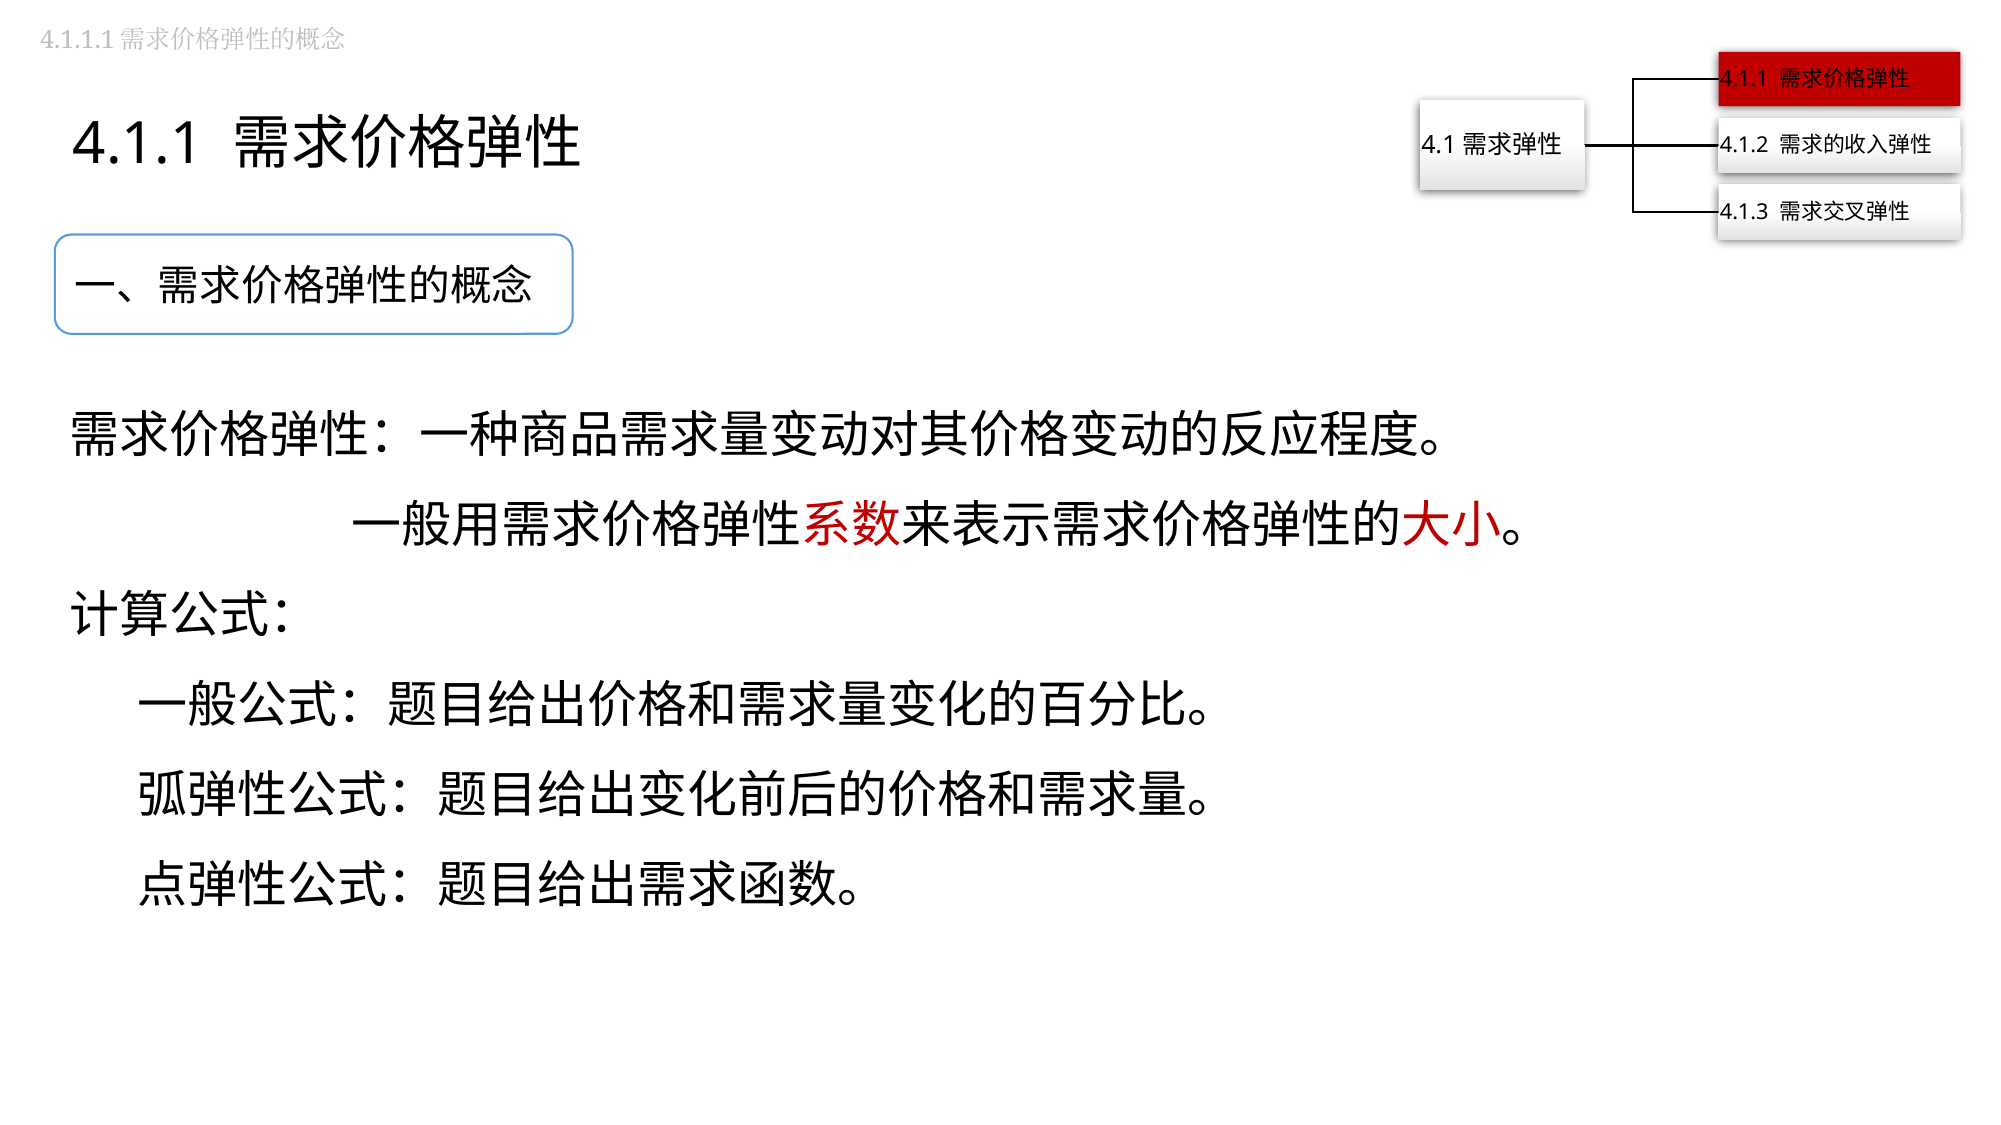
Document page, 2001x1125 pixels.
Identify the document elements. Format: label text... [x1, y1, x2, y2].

text_box 一、需求价格弹性的概念 [53, 233, 574, 335]
text_box 4.1.1 需求价格弹性 [54, 95, 837, 184]
text_box 需求价格弹性：一种商品需求量变动对其价格变动的反应程度。 一般用需求价格弹性系数来表示需求价格弹性的大小。 计算公式： 一般公式：题目给出价格和需求量变化的百分比。 弧弹性公式：题目给出变化前后的价格和需求量。 点弹性公式：题目给出需求函数。 [54, 364, 1877, 920]
text_box 4.1.1.1需求价格弹性的概念 [25, 15, 361, 61]
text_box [1405, 16, 2000, 275]
